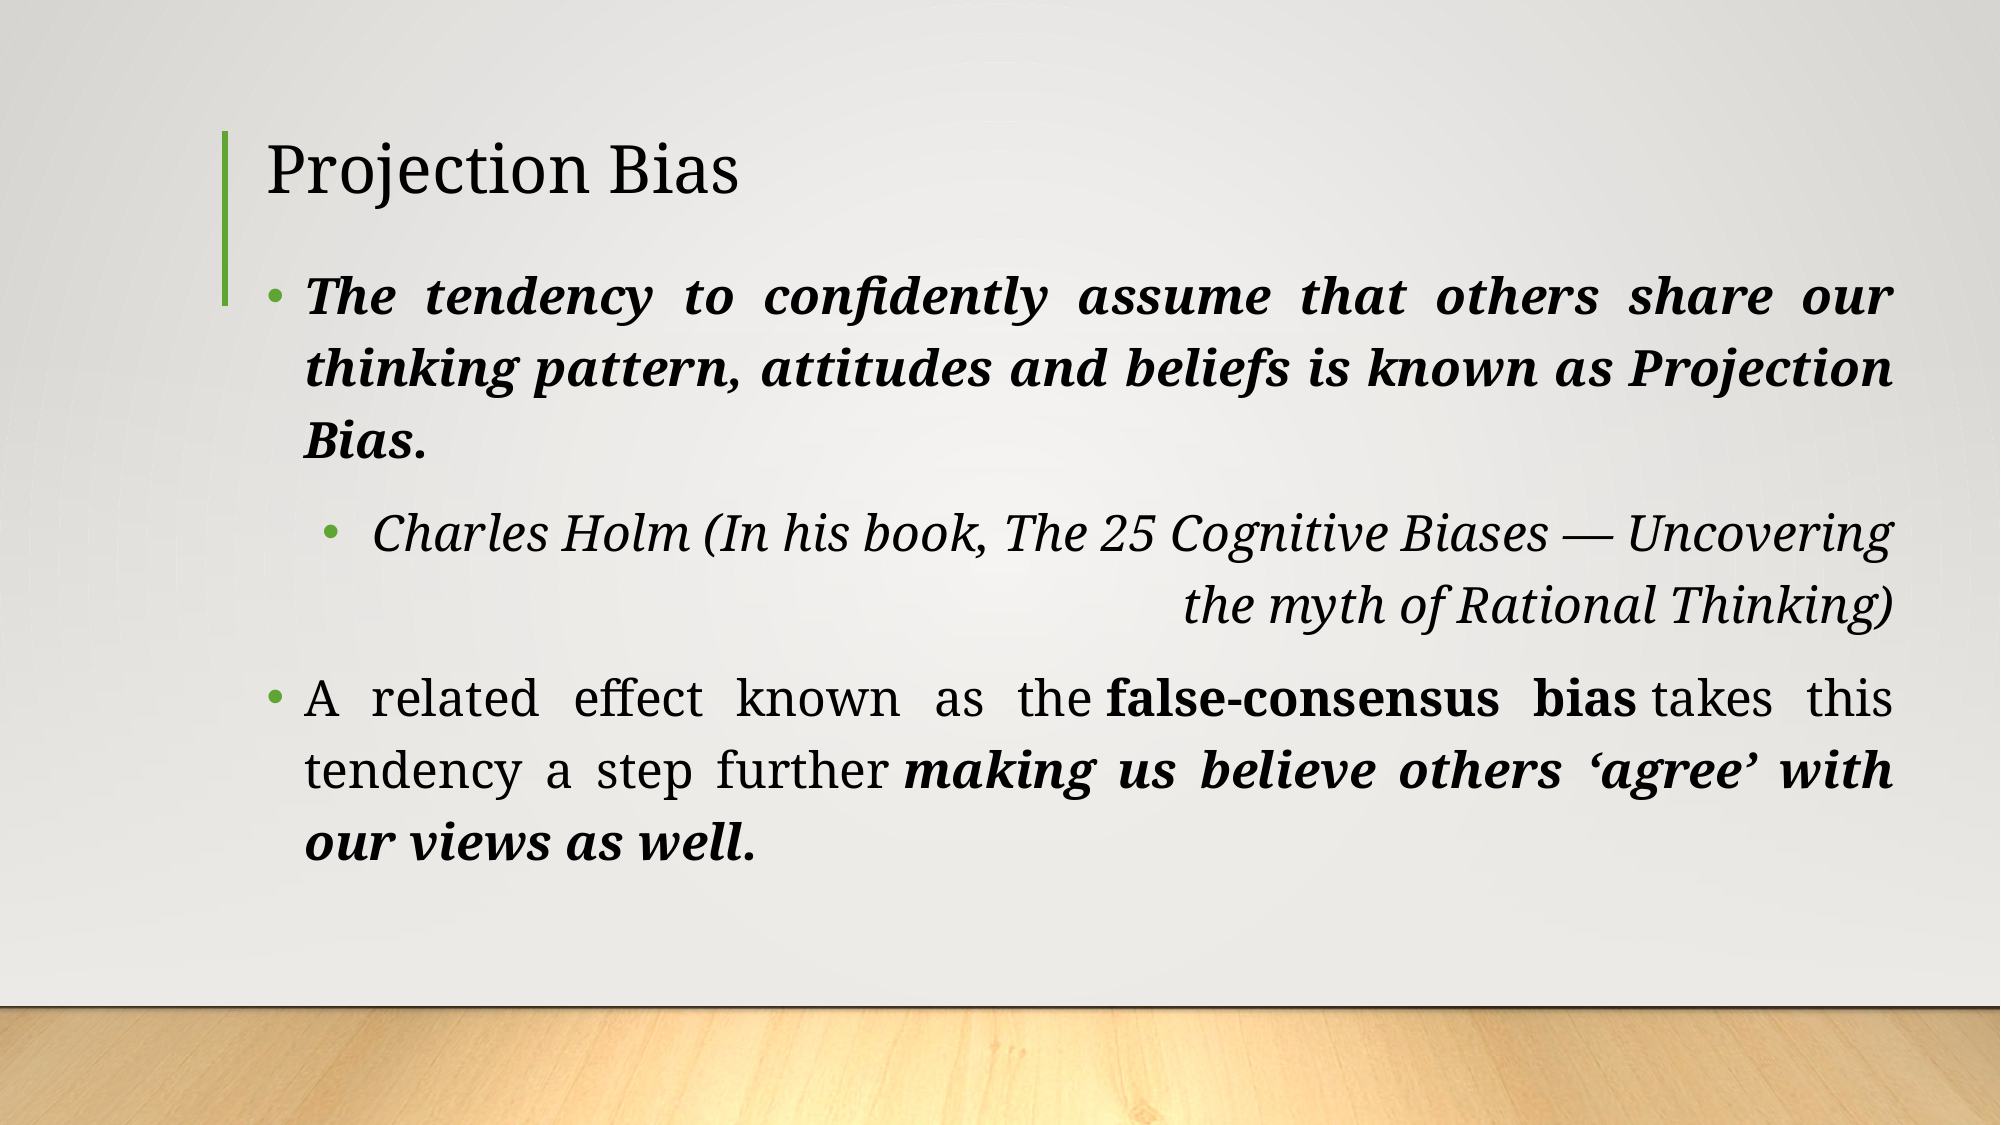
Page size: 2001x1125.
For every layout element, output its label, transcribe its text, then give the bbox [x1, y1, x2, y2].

title Projection Bias [251, 43, 1814, 216]
picture [0, 1006, 2000, 1125]
list The tendency to confidently assume that others share our thinking pattern, attitudes and beliefs is known as Projection Bias. Charles Holm (In his book, The 25 Cognitive Biases — Uncovering the myth of Rational Thinking) A related effect known as the false-consensus bias takes this tendency a step further making us believe others ‘agree’ with our views as well. [251, 245, 1910, 974]
